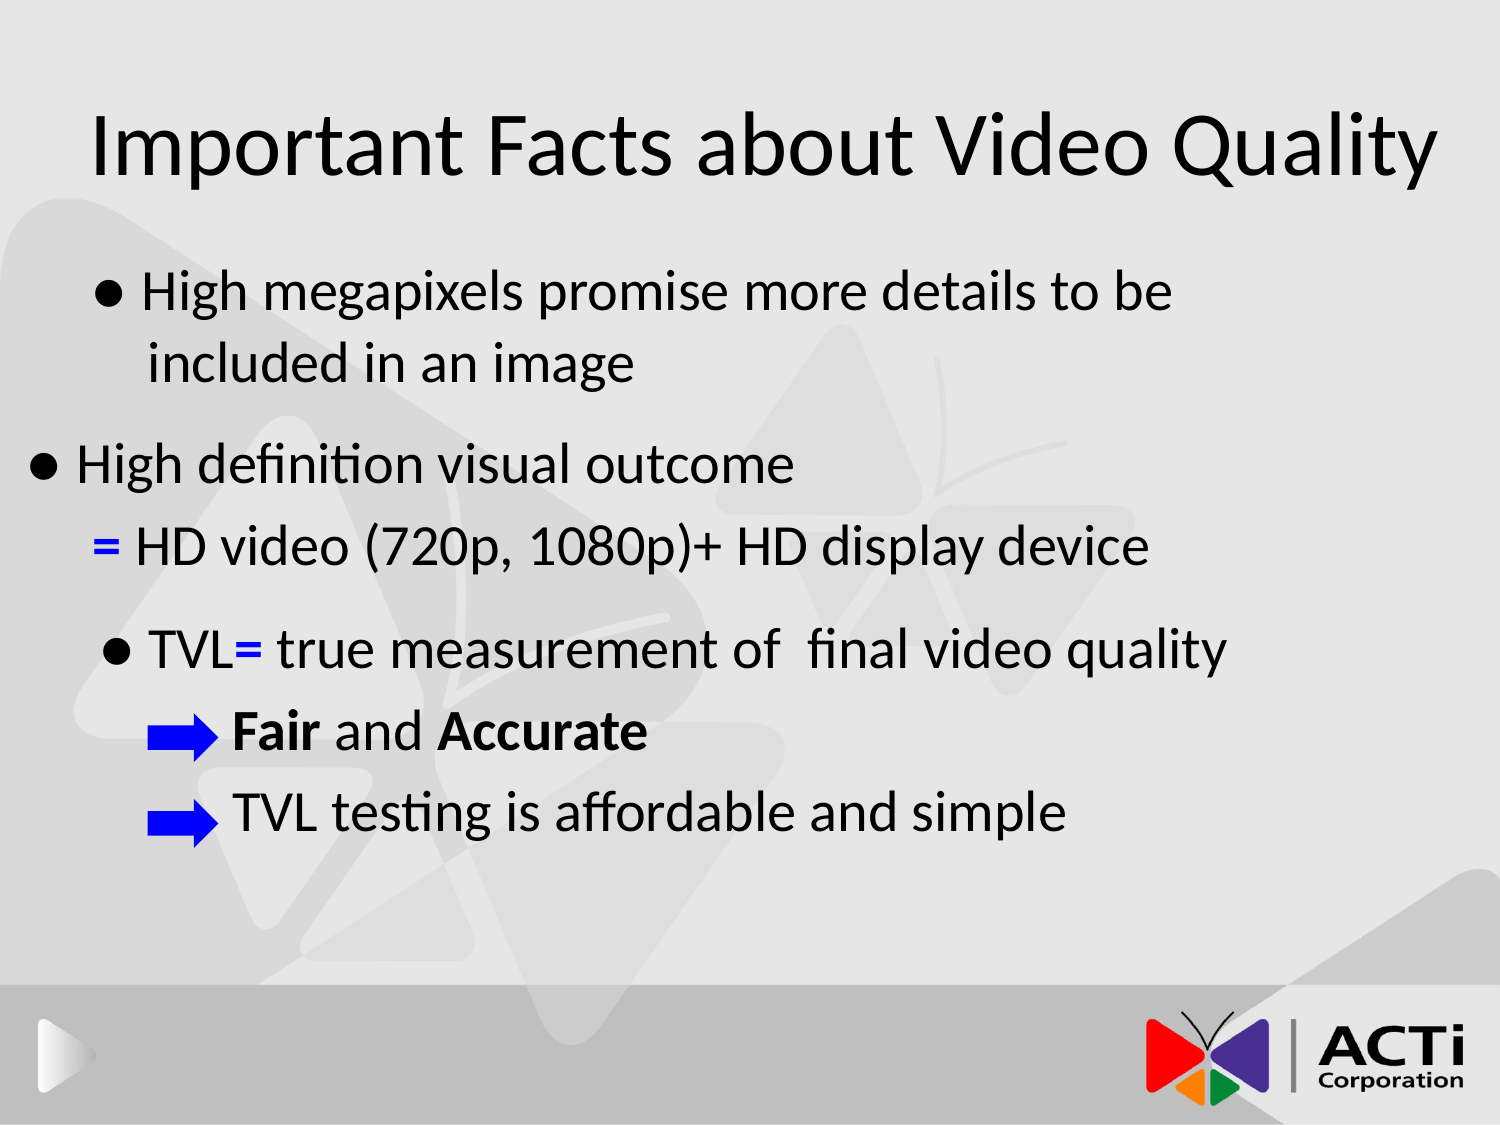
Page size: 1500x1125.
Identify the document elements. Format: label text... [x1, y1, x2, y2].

title Important Facts about Video Quality [53, 45, 1479, 233]
text_box ● High definition visual outcome = HD video (720p, 1080p)+ HD display device [11, 420, 1500, 634]
text_box [76, 219, 1489, 320]
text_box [84, 602, 1436, 989]
picture [0, 0, 1500, 1125]
text_box ● High megapixels promise more details to be included in an image [76, 236, 1400, 420]
